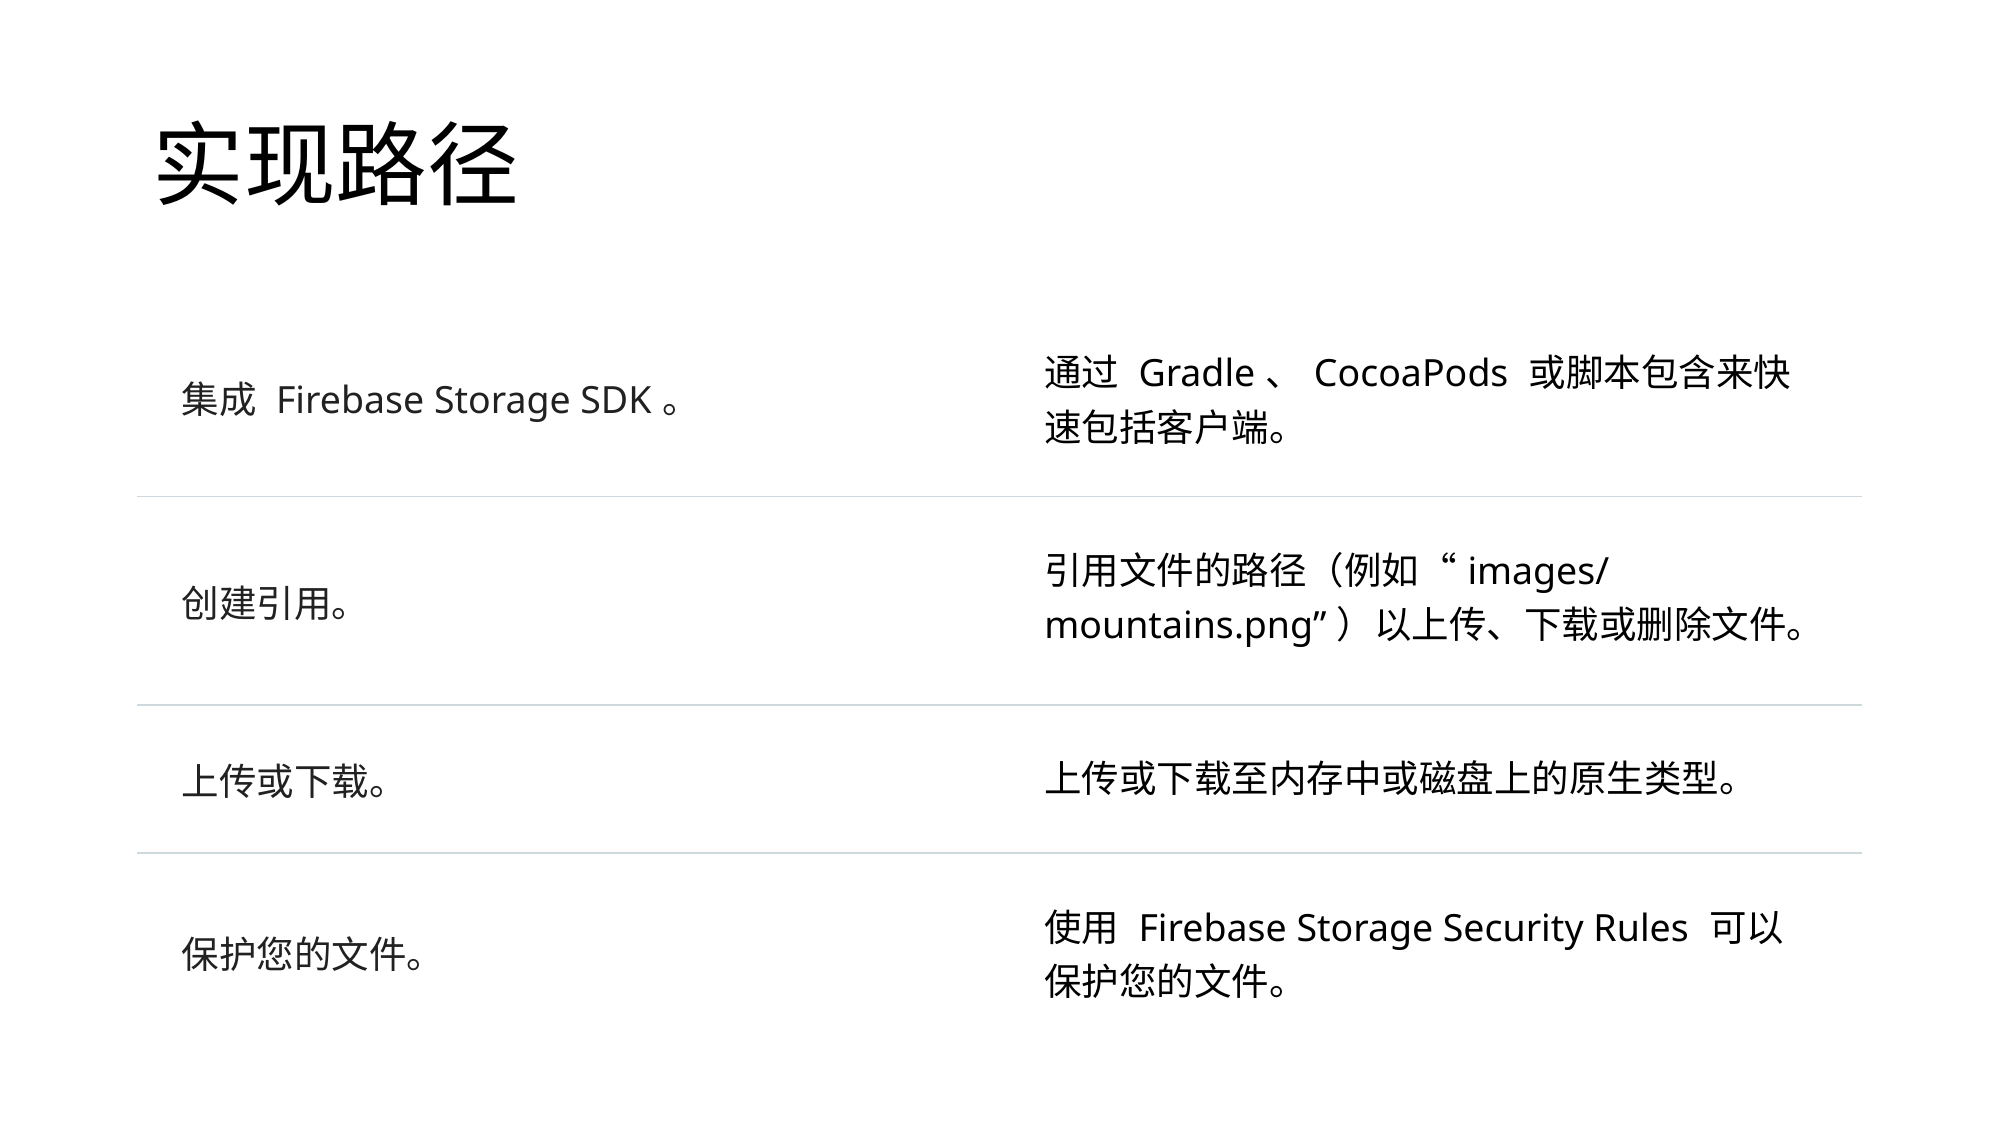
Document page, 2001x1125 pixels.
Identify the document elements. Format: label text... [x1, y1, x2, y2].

table_cell 上传或下载至内存中或磁盘上的原生类型。 [1000, 706, 1862, 852]
title 实现路径 [137, 59, 1863, 278]
table_cell 使用 Firebase Storage Security Rules 可以保护您的文件。 [1000, 854, 1862, 1051]
table_cell 上传或下载。 [137, 706, 1000, 852]
table_cell 引用文件的路径（例如“images/mountains.png”）以上传、下载或删除文件。 [1000, 497, 1862, 704]
table_cell 保护您的文件。 [137, 854, 1000, 1051]
table_header 通过 Gradle、CocoaPods 或脚本包含来快速包括客户端。 [1000, 299, 1862, 496]
table_cell 创建引用。 [137, 497, 1000, 704]
table_header 集成 Firebase Storage SDK。 [137, 299, 1000, 496]
